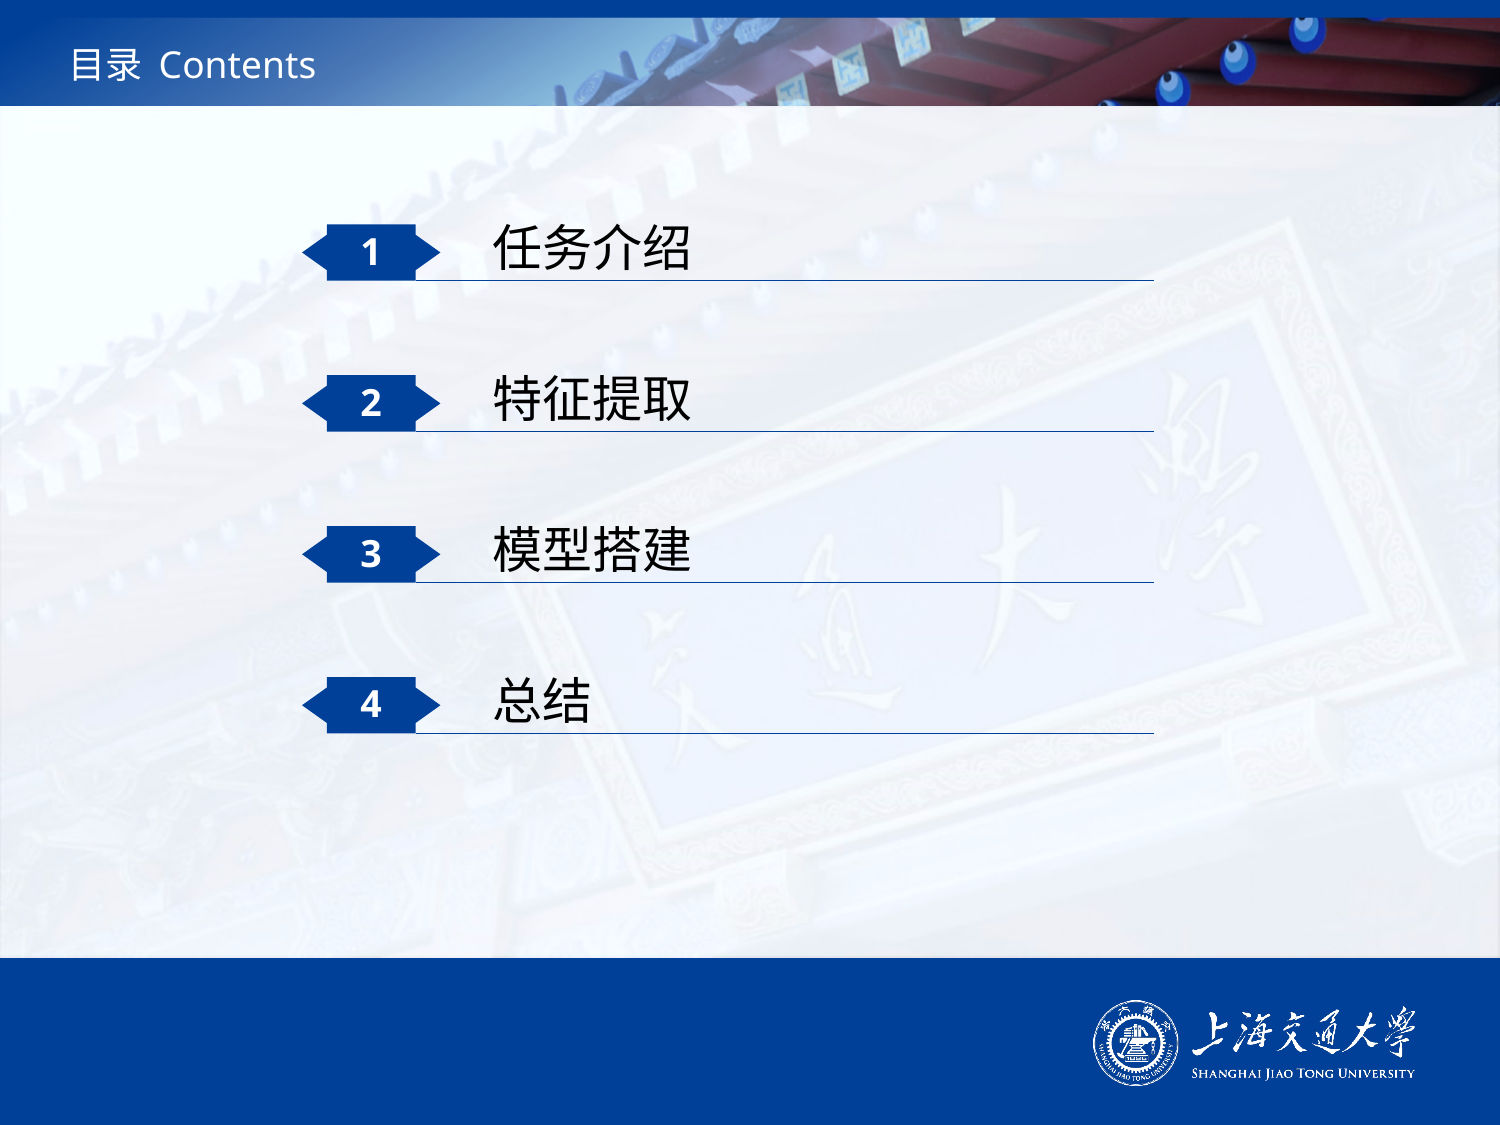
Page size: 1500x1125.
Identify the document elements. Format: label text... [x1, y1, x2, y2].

picture [1093, 1000, 1415, 1086]
text_box 任务介绍 [478, 209, 1198, 284]
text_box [302, 515, 441, 589]
title 目录 Contents [53, 38, 1116, 94]
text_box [302, 666, 441, 740]
text_box 特征提取 [478, 359, 1198, 435]
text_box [302, 213, 441, 287]
picture [0, 18, 1500, 958]
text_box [302, 364, 441, 438]
text_box 模型搭建 [478, 510, 1198, 586]
text_box 总结 [478, 661, 1198, 737]
